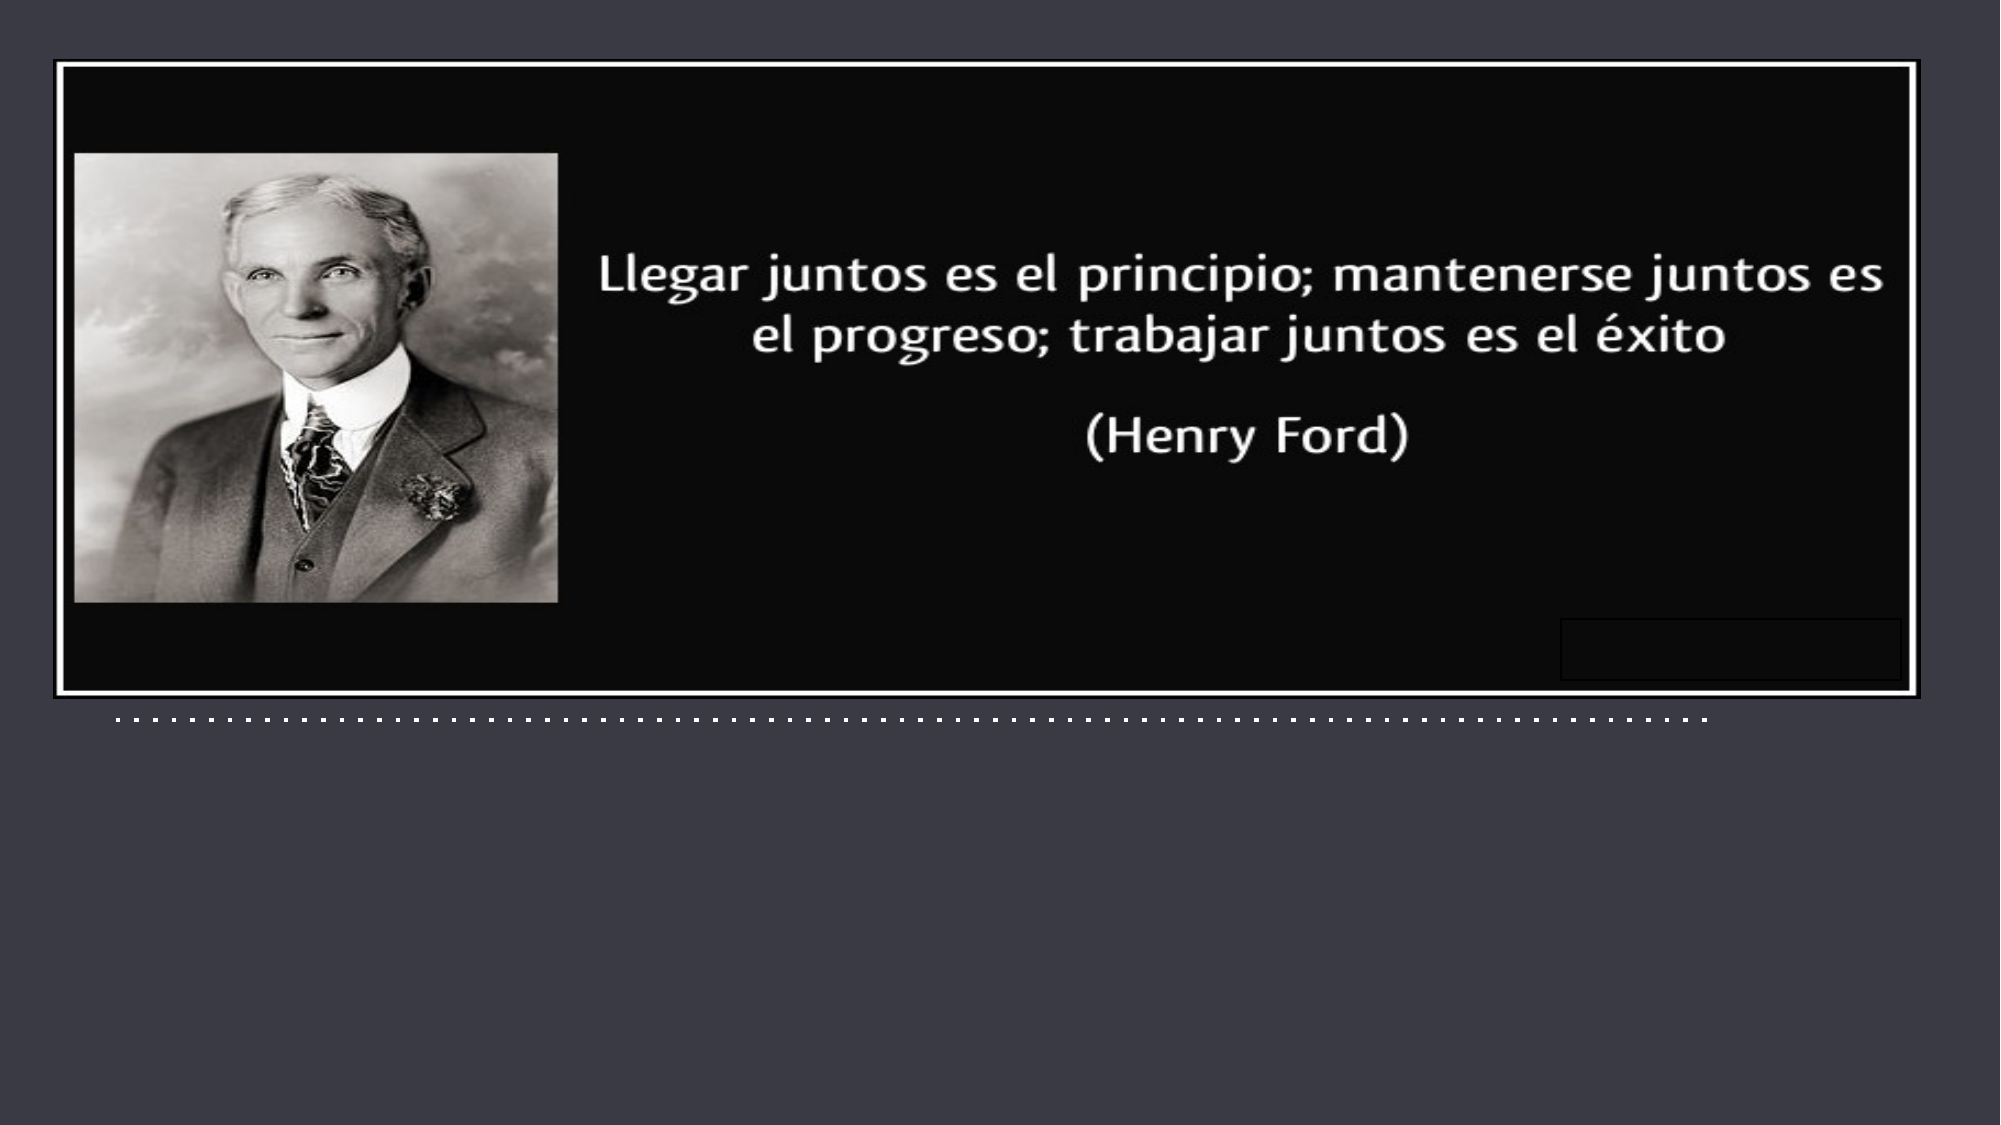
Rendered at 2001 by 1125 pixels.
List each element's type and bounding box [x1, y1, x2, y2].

picture [53, 59, 1921, 699]
